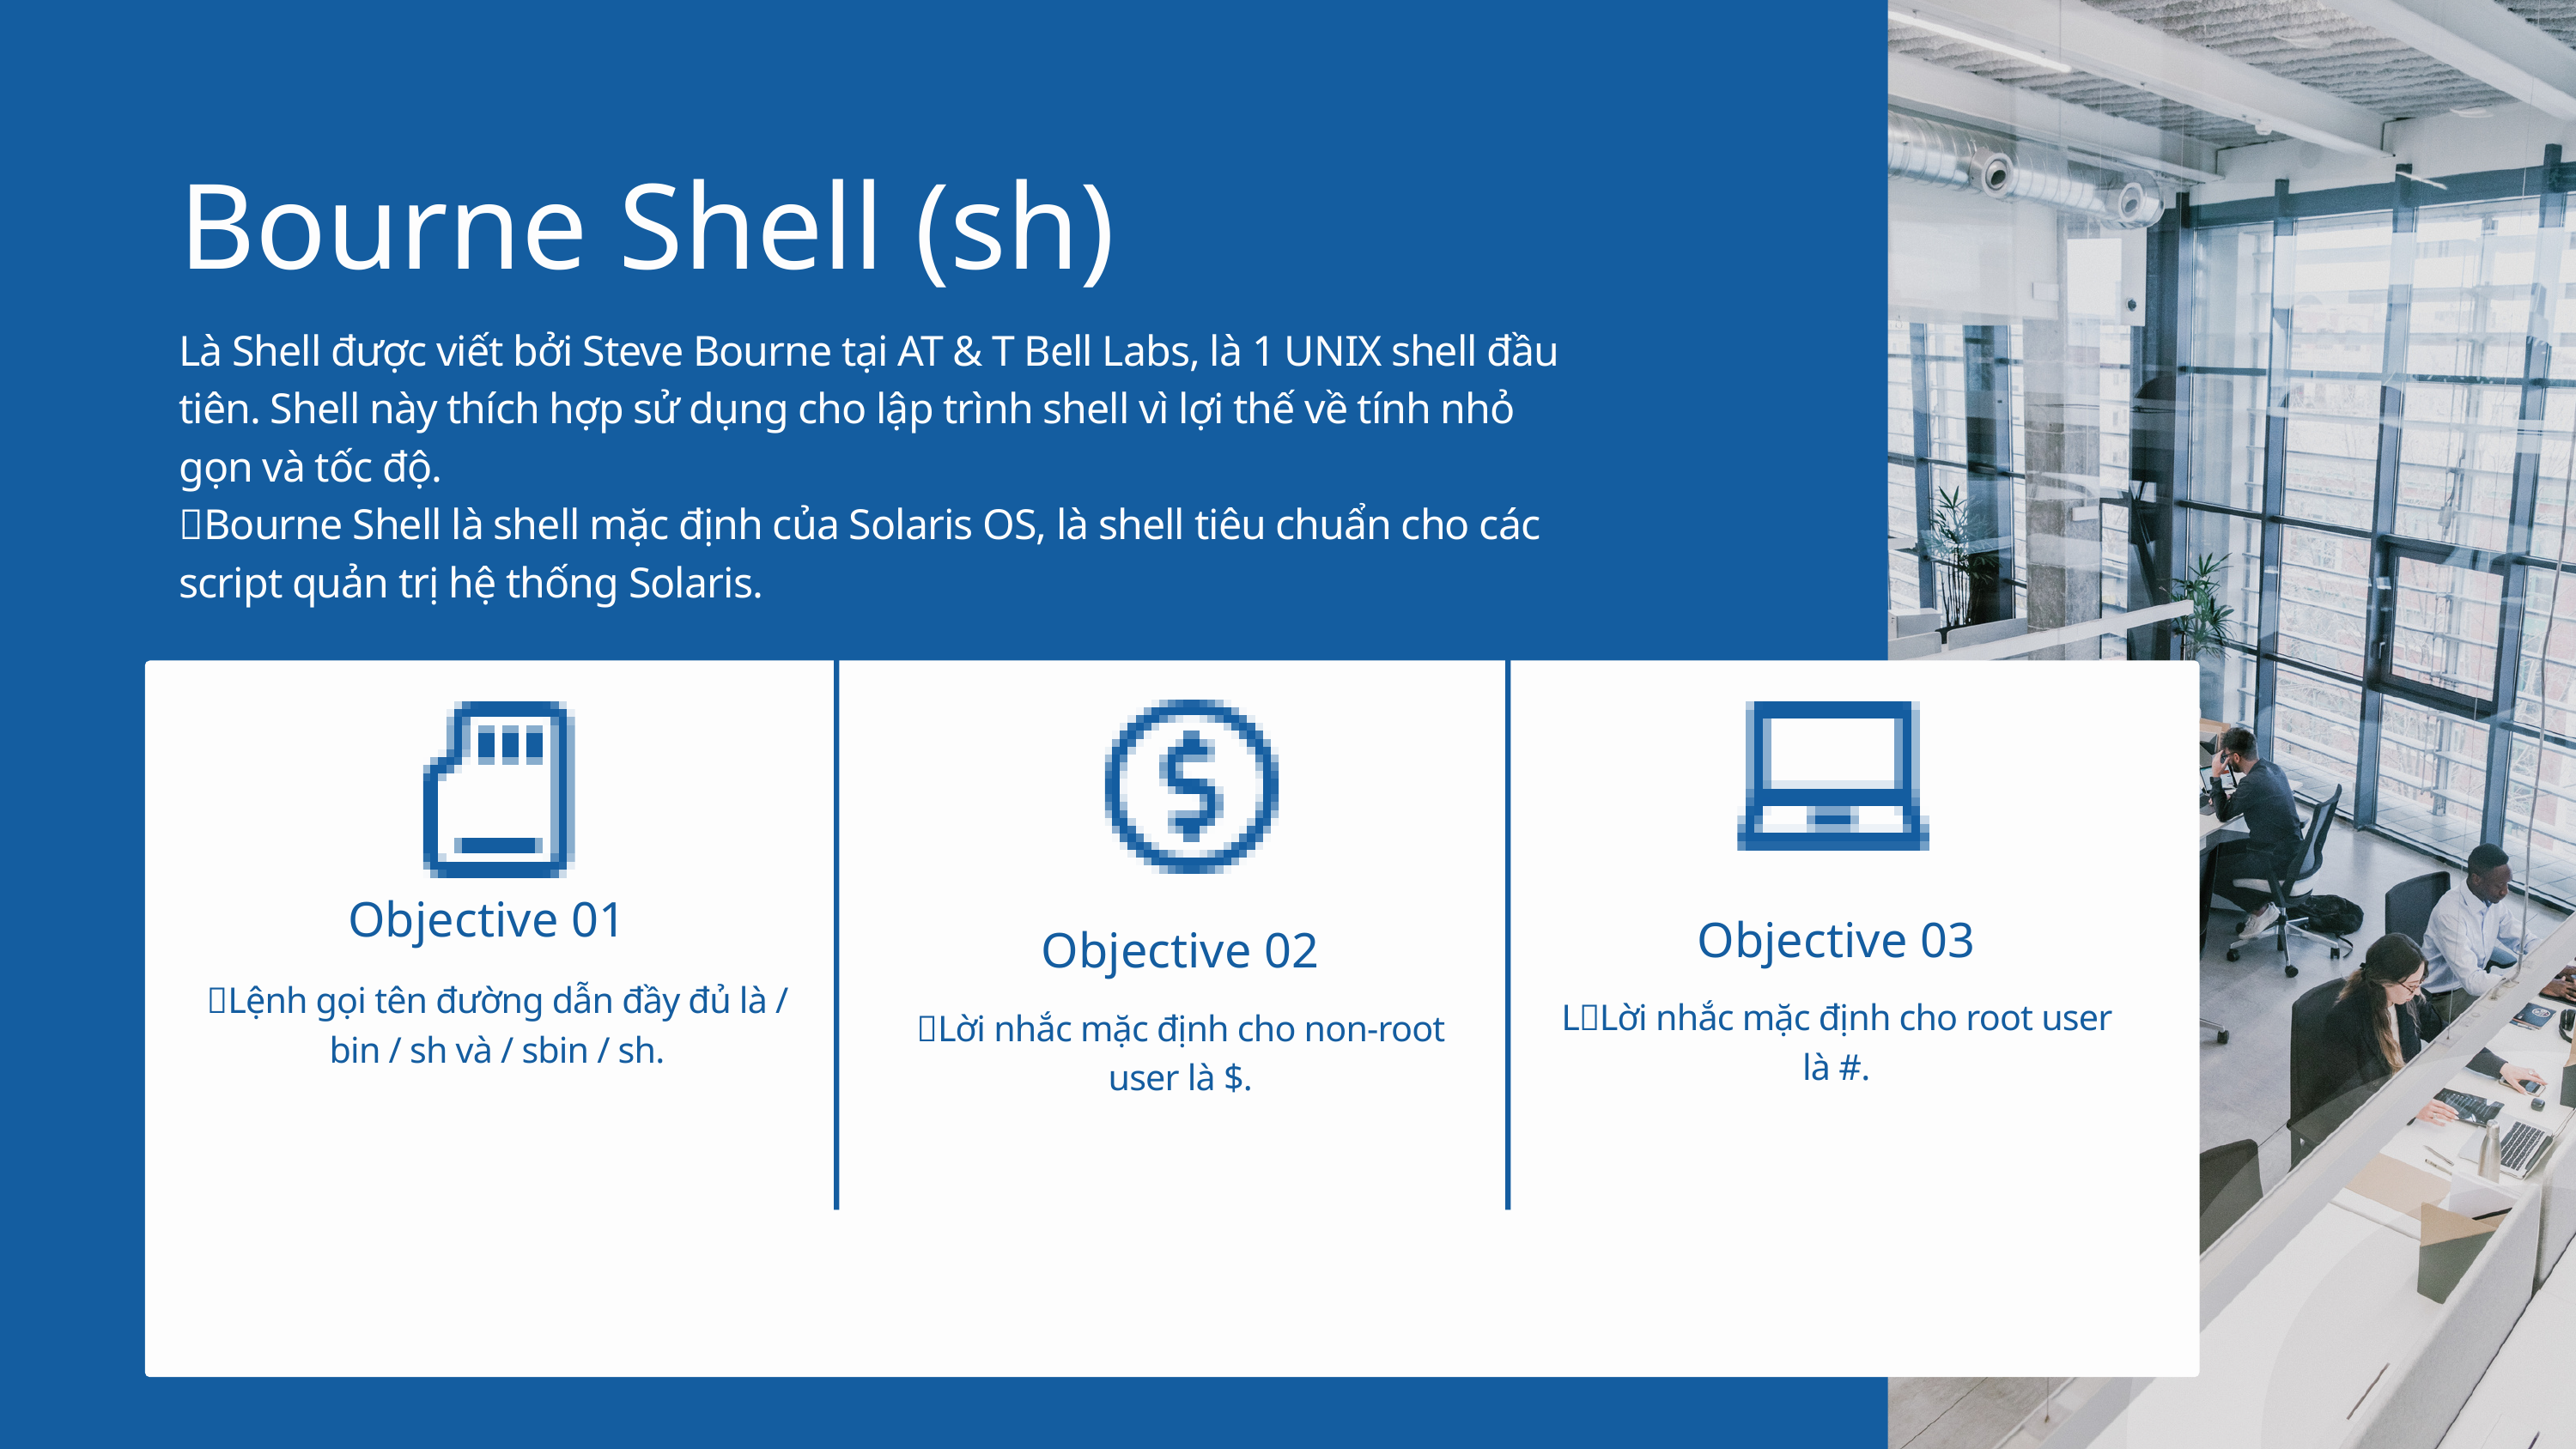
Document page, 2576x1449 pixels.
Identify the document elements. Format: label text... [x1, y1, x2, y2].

text_box [1887, 0, 2576, 1116]
text_box Bourne Shell (sh) [179, 127, 1290, 294]
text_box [128, 660, 2200, 1445]
text_box Software [2306, 1051, 2576, 1116]
text_box Là Shell được viết bởi Steve Bourne tại AT & T Bell Labs, là 1 UNIX shell đầu tiên. Shell này thích hợp sử dụng cho lập trình shell vì lợi thế về tính nhỏ gọn và tốc độ. Bourne Shell là shell mặc định của Solaris OS, là shell tiêu chuẩn cho các script quản trị hệ thống Solaris. [179, 316, 1576, 606]
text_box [2193, 1118, 2576, 1449]
